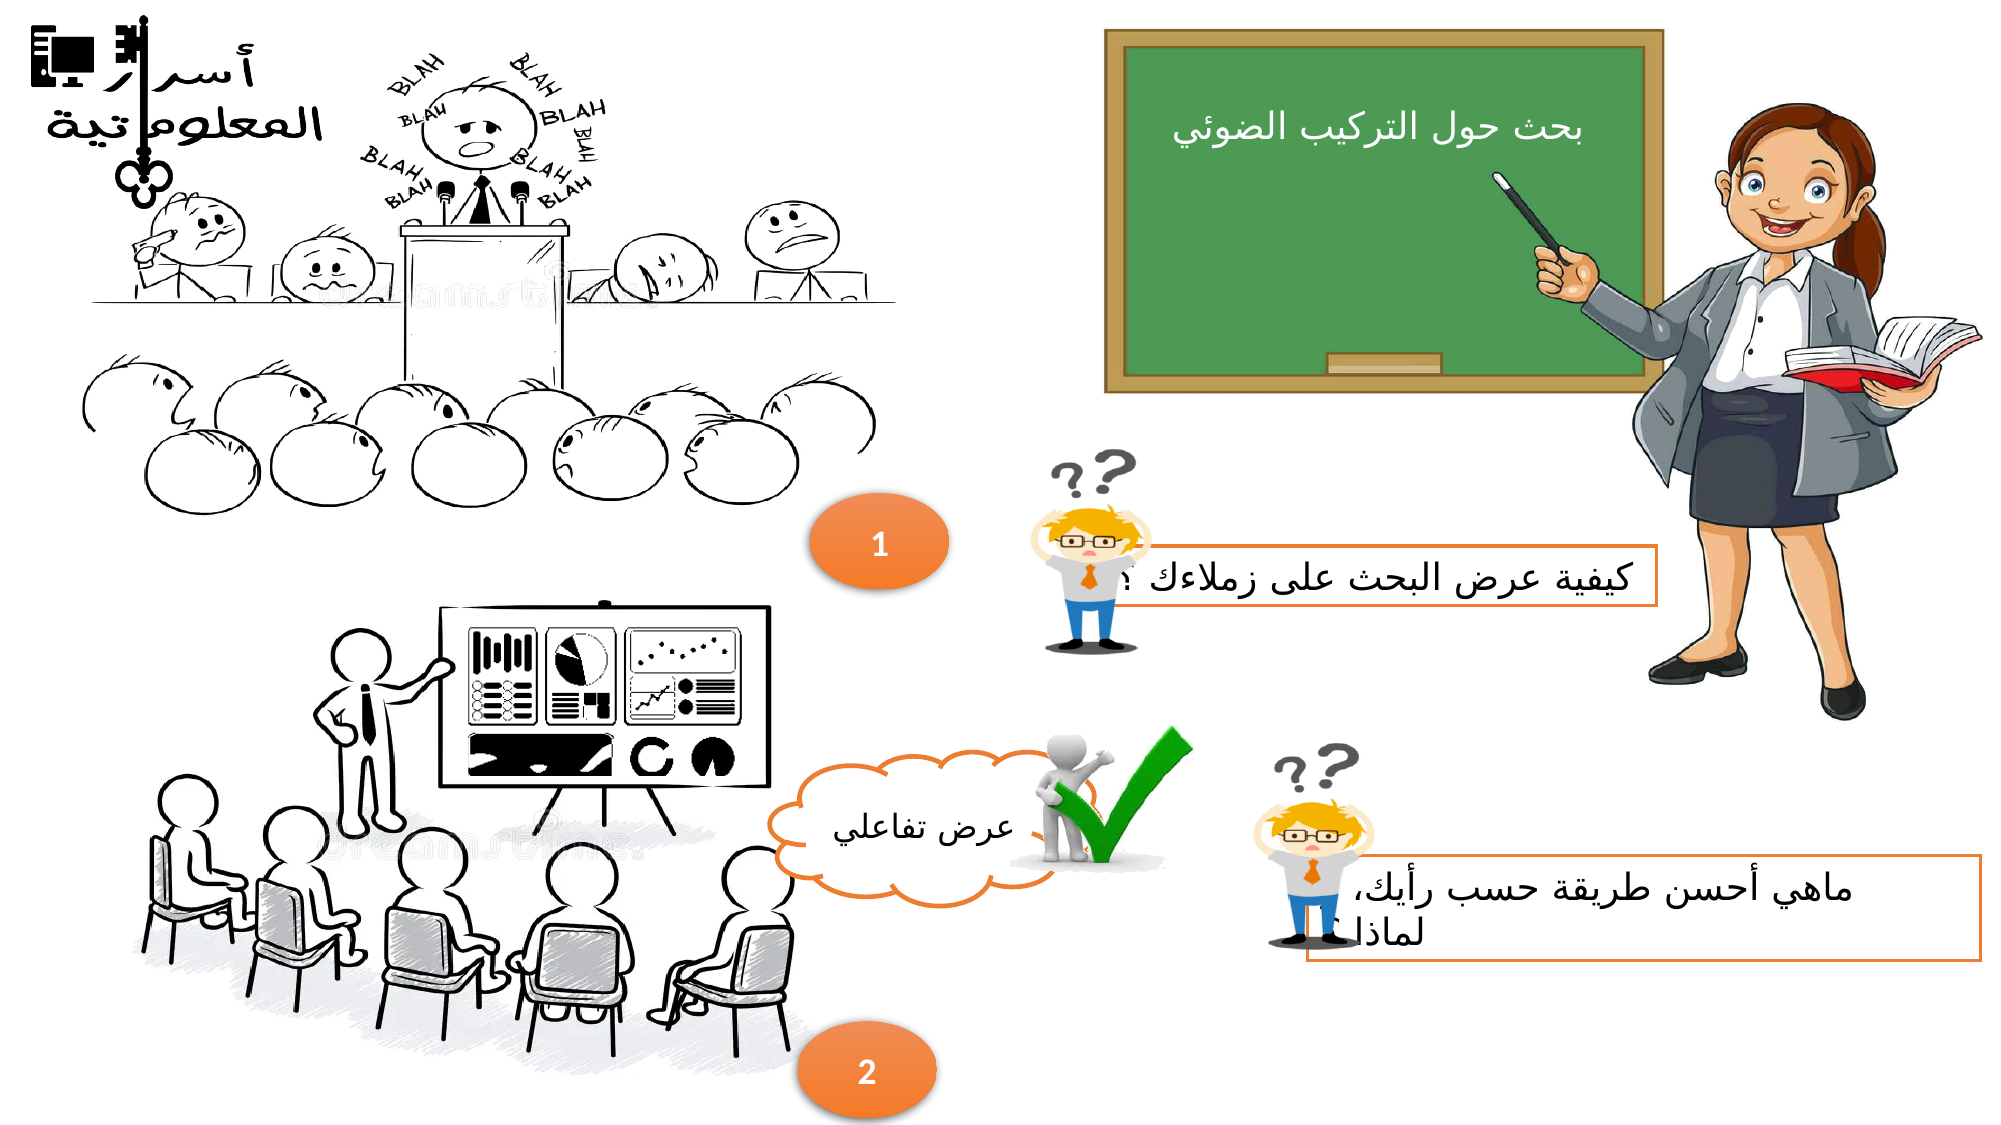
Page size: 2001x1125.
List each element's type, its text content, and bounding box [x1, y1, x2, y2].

text_box ماهي أحسن طريقة حسب رأيك، و لماذا ؟ [1306, 855, 1981, 961]
picture [1013, 437, 1173, 665]
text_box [769, 686, 1216, 906]
text_box 1 [810, 513, 950, 585]
text_box 2 [805, 1031, 937, 1118]
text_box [51, 574, 911, 1092]
picture [1236, 731, 1396, 960]
picture [31, 15, 937, 547]
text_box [1021, 0, 2000, 738]
